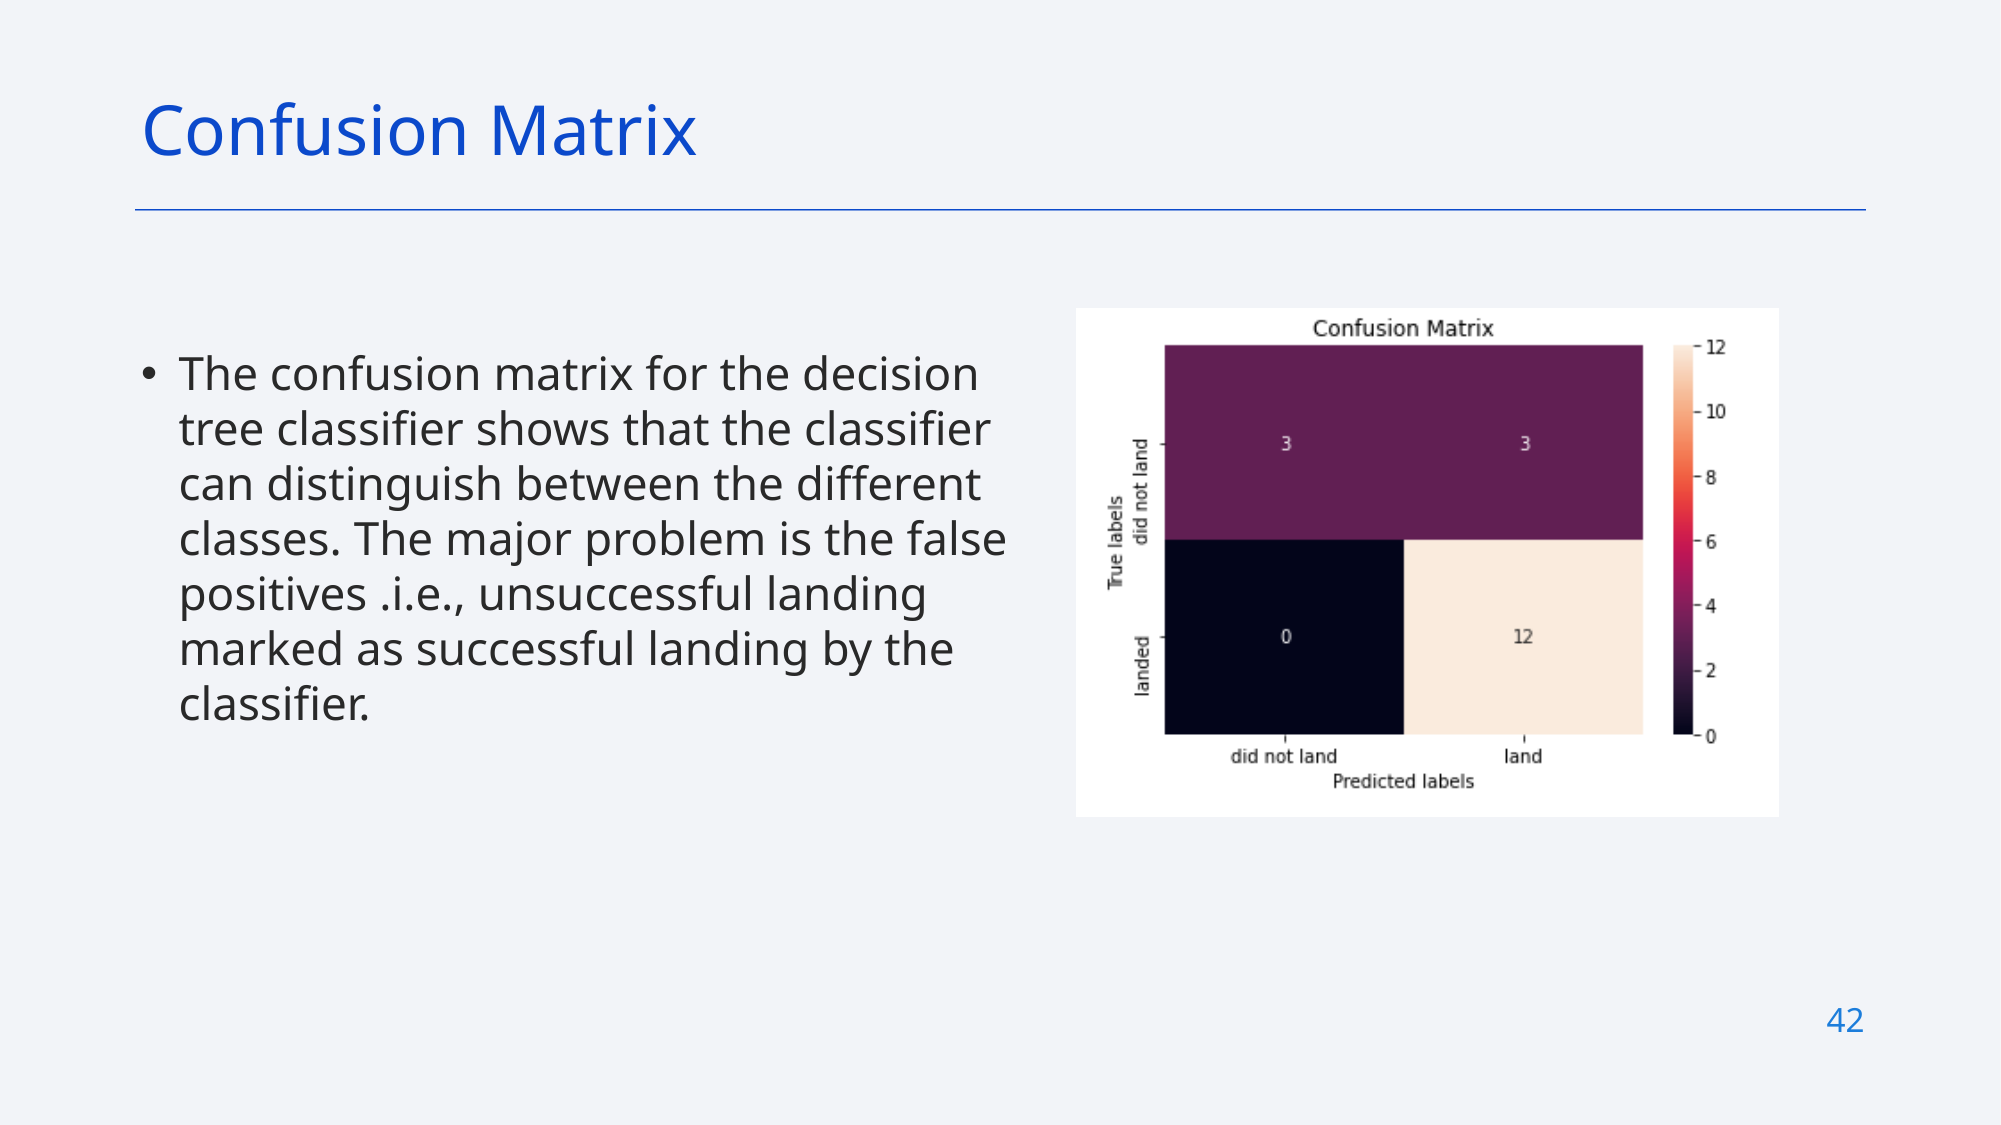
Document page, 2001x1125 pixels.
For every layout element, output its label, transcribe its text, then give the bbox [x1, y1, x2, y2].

picture [0, 0, 2001, 1125]
slide_number 42 [1429, 988, 1880, 1055]
list The confusion matrix for the decision tree classifier shows that the classifier can distinguish between the different classes. The major problem is the false positives .i.e., unsuccessful landing marked as successful landing by the classifier. [126, 337, 1077, 963]
text_box Confusion Matrix [126, 88, 1852, 179]
